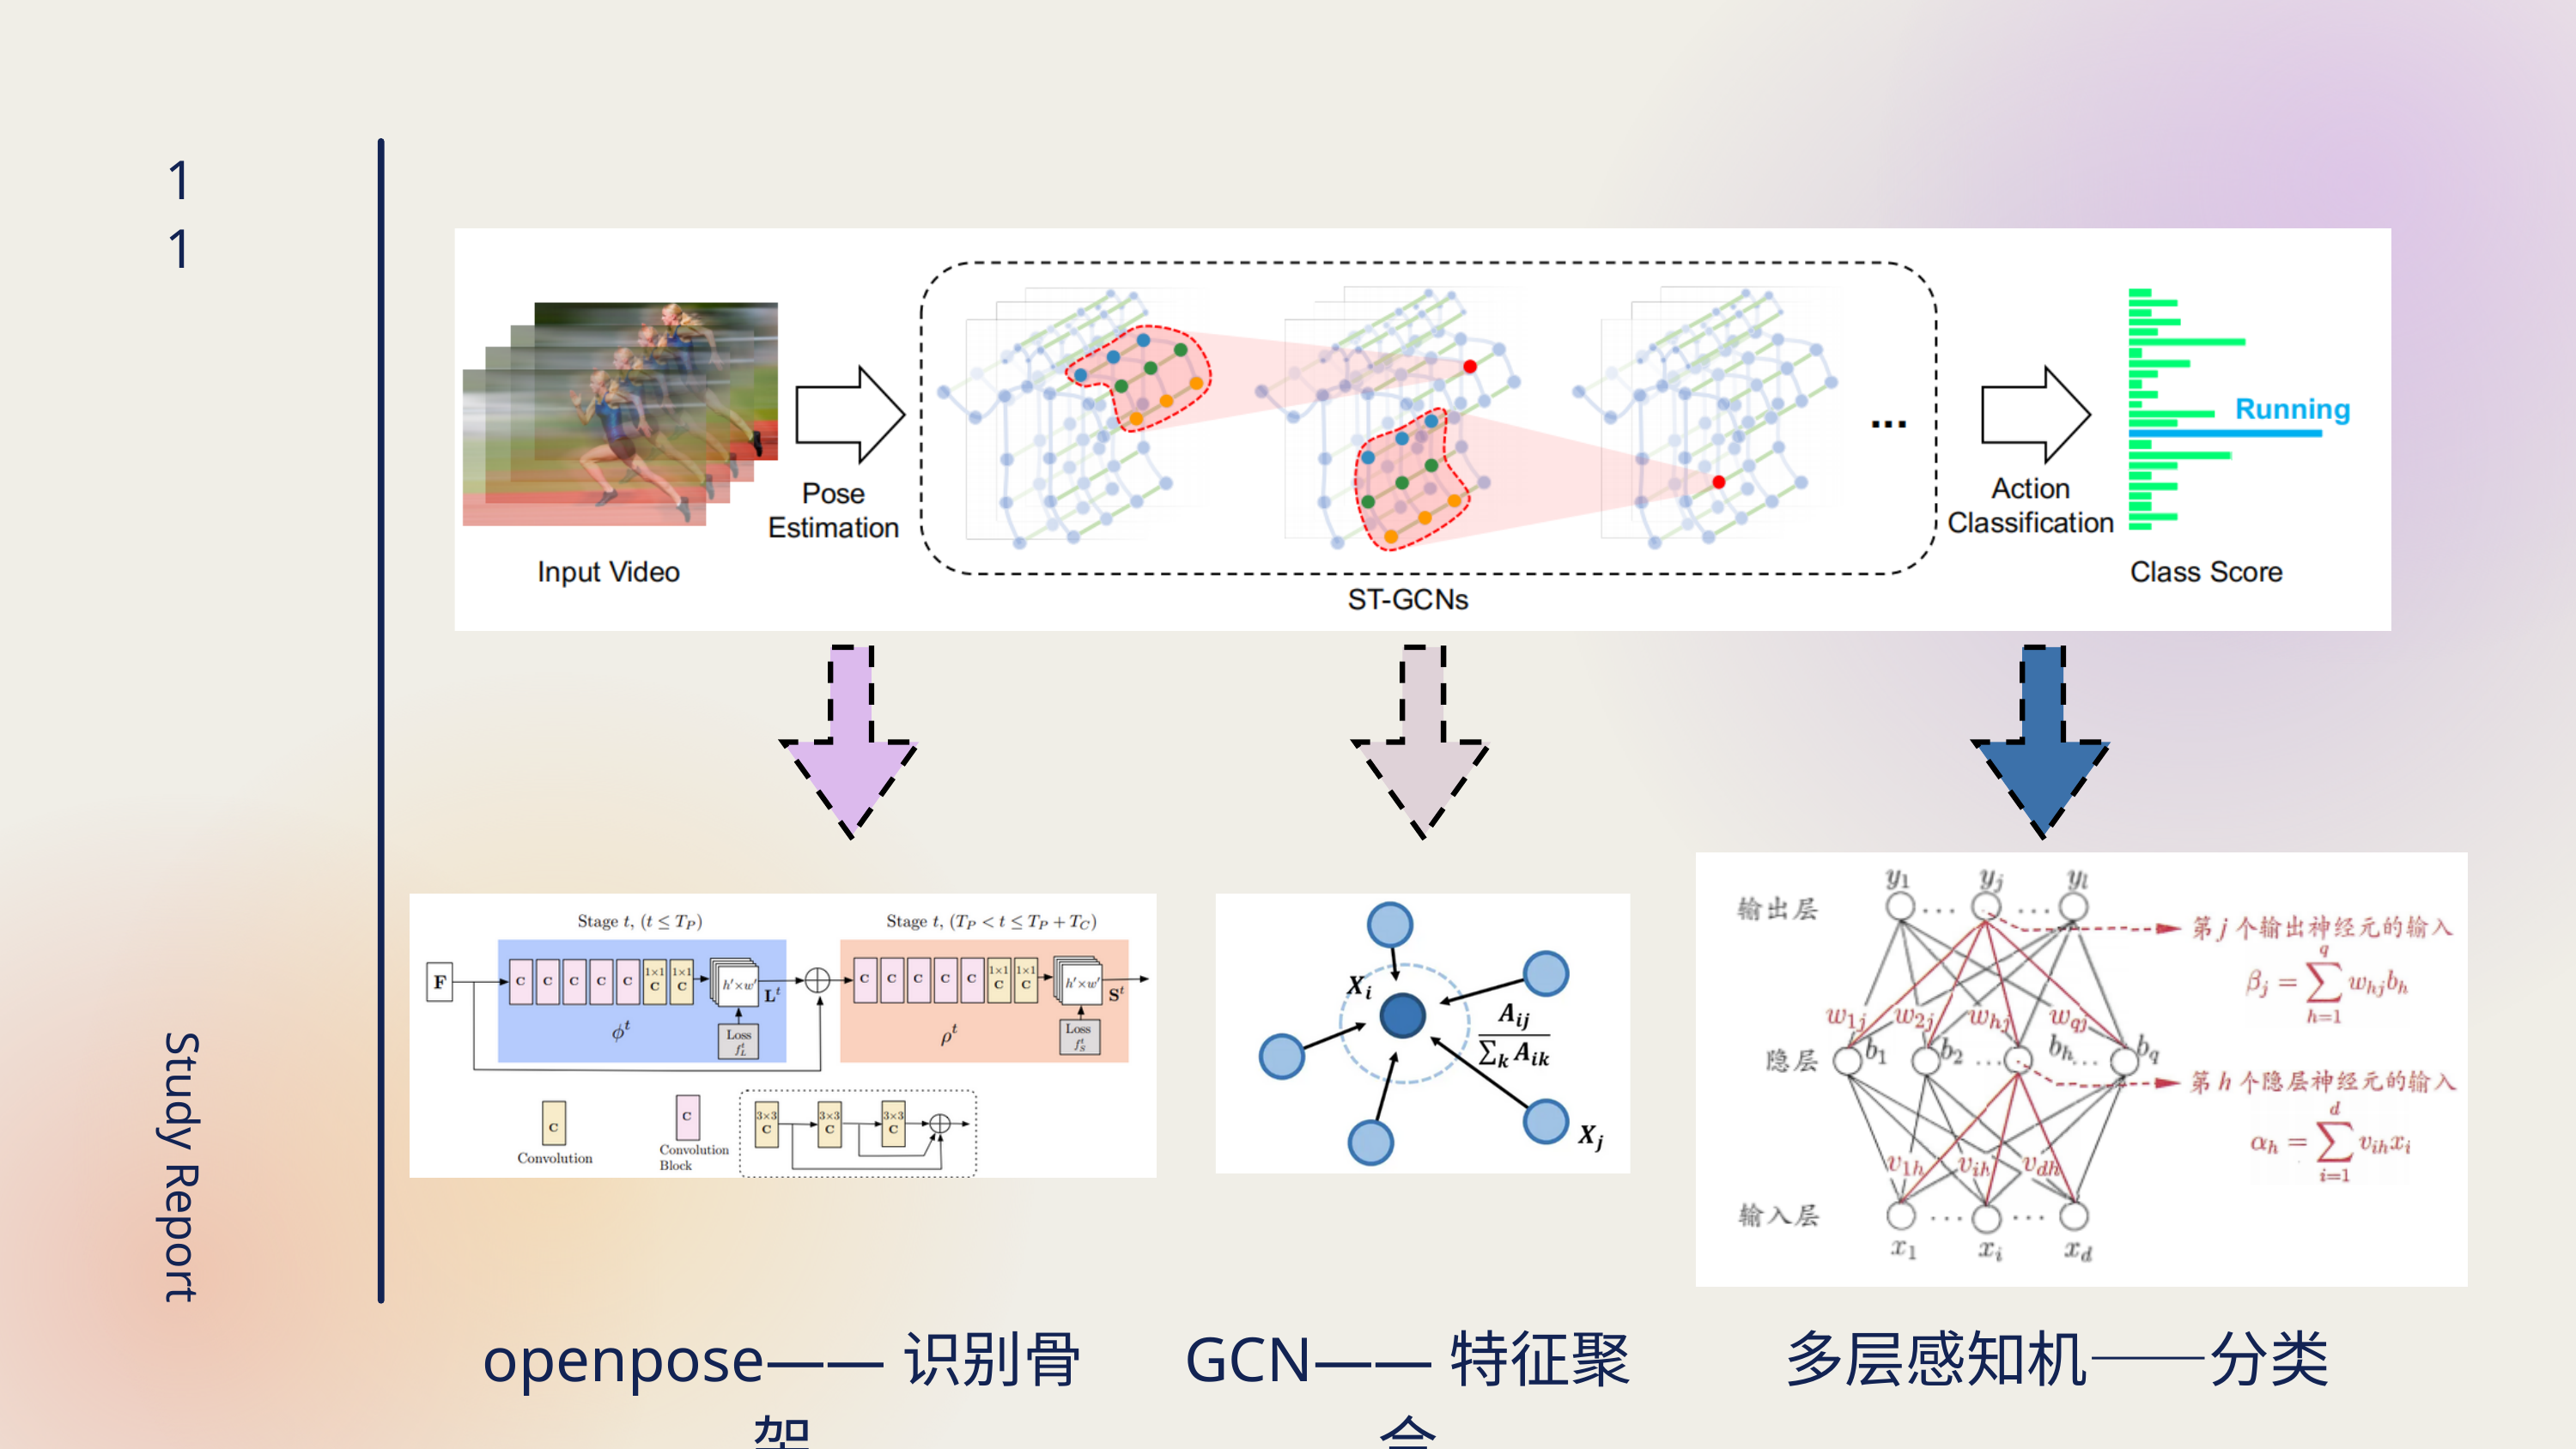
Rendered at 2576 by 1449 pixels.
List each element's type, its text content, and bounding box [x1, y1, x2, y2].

text_box 多层感知机——分类 [1783, 1308, 2331, 1394]
text_box [1041, 894, 1157, 1178]
text_box [454, 228, 1538, 631]
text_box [1974, 646, 2111, 838]
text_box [0, 670, 1037, 1449]
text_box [1542, 0, 2576, 1096]
text_box [1696, 1102, 2468, 1287]
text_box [782, 646, 920, 838]
text_box openpose——识别骨架 [1041, 1308, 1101, 1449]
text_box 11 [156, 140, 205, 280]
text_box GCN——特征聚合 [1163, 1308, 1653, 1449]
text_box [1215, 894, 1631, 1173]
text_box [1354, 646, 1492, 838]
